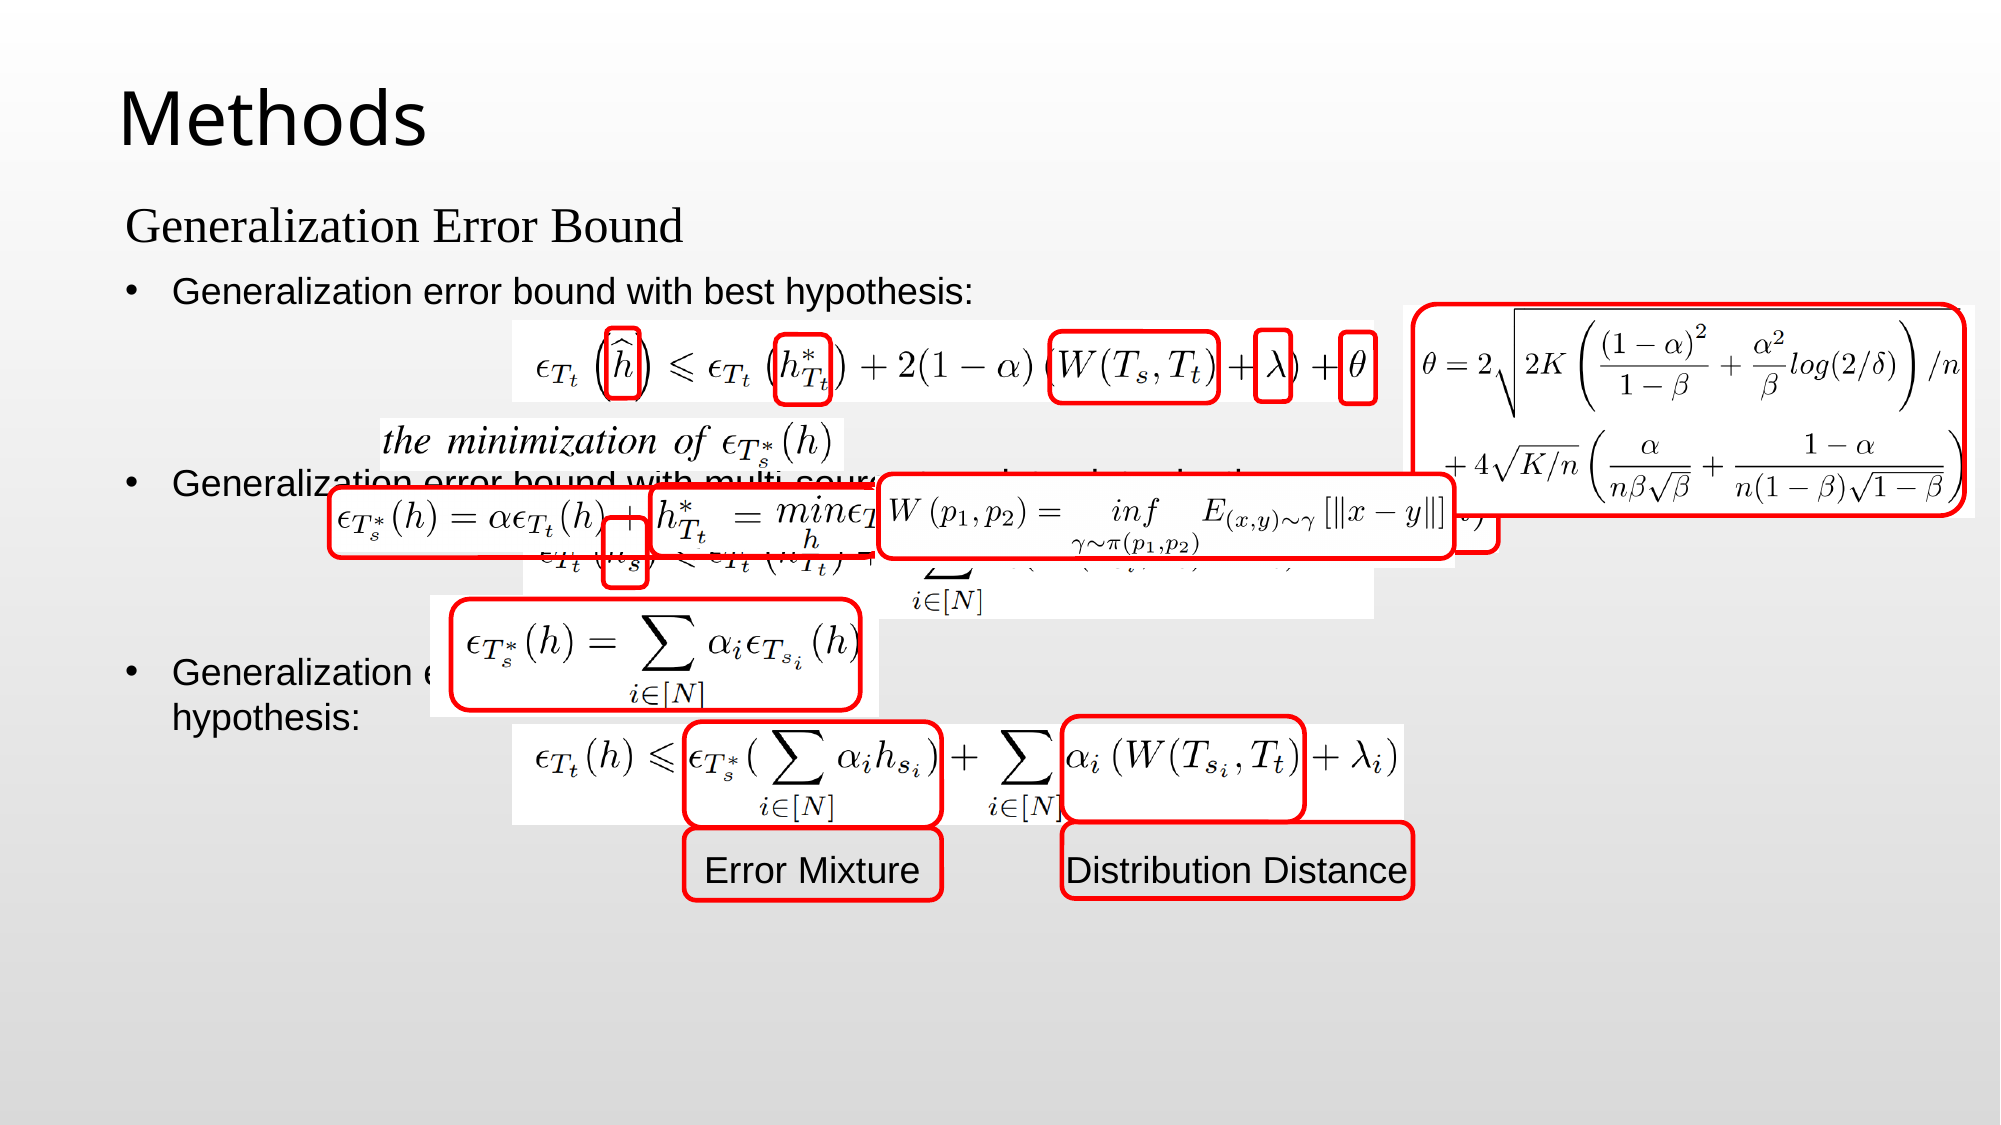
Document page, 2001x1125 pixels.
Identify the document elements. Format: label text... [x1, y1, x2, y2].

picture [942, 723, 1050, 825]
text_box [1050, 716, 1425, 899]
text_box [329, 487, 650, 558]
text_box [684, 721, 942, 901]
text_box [1402, 304, 1975, 518]
text_box [776, 402, 829, 406]
text_box Generalization error bound with multi-source templates introduction: [110, 451, 1402, 512]
text_box [1340, 332, 1377, 405]
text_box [1455, 518, 1499, 553]
text_box Generalization Error Bound [110, 145, 1740, 239]
text_box Generalization error bound with best hypothesis: [110, 259, 997, 320]
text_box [875, 473, 1455, 569]
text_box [650, 484, 875, 517]
picture [879, 569, 1374, 619]
text_box Generalization error bound in any hypothesis: [110, 640, 937, 746]
picture [512, 723, 684, 825]
text_box Methods [102, 29, 844, 172]
picture [380, 418, 844, 471]
picture [512, 320, 1374, 402]
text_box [430, 517, 879, 716]
